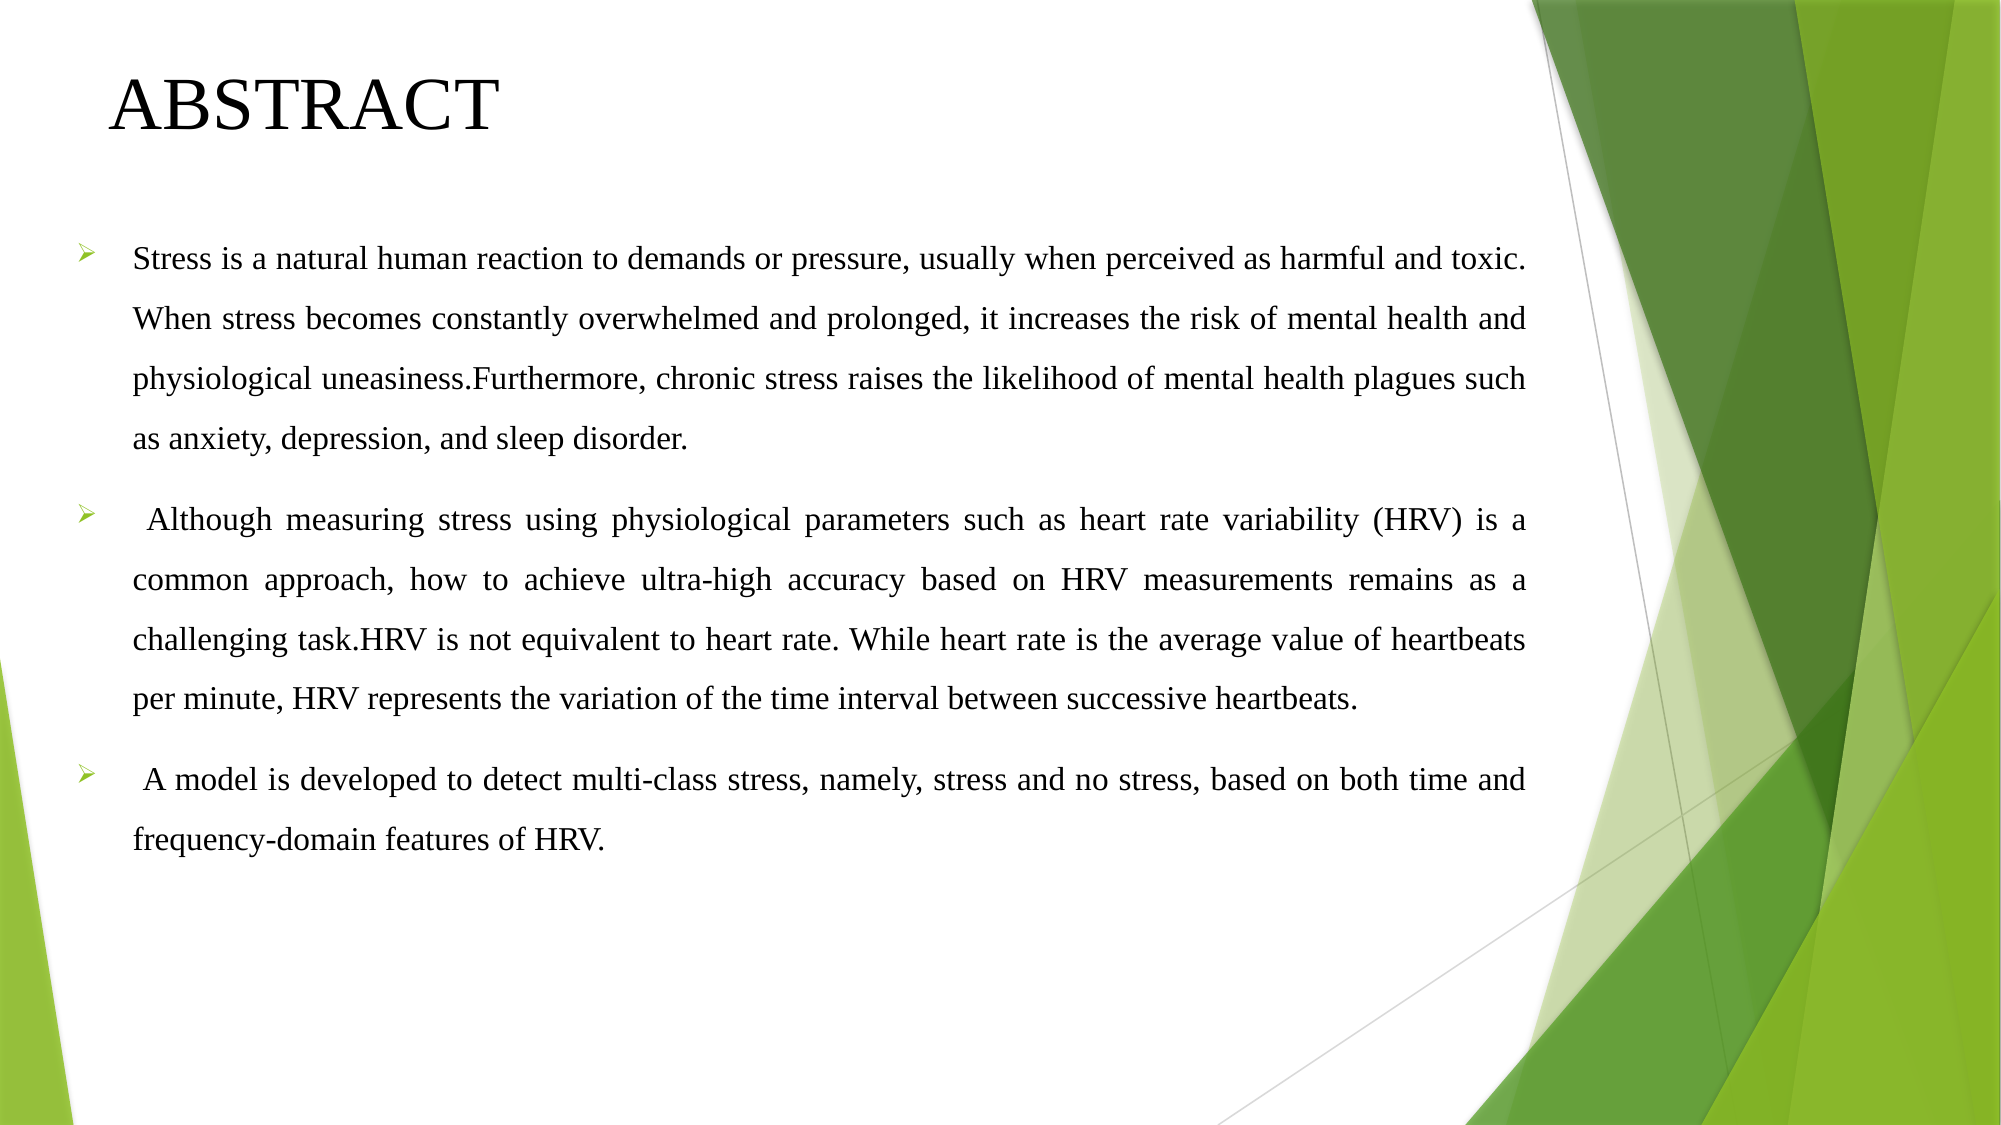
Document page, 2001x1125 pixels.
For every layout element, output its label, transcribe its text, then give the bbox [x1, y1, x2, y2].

title ABSTRACT [93, 47, 1830, 284]
list Stress is a natural human reaction to demands or pressure, usually when perceived as harmful and toxic. When stress becomes constantly overwhelmed and prolonged, it increases the risk of mental health and physiological uneasiness.Furthermore, chronic stress raises the likelihood of mental health plagues such as anxiety, depression, and sleep disorder. Although measuring stress using physiological parameters such as heart rate variability (HRV) is a common approach, how to achieve ultra-high accuracy based on HRV measurements remains as a challenging task.HRV is not equivalent to heart rate. While heart rate is the average value of heartbeats per minute, HRV represents the variation of the time interval between successive heartbeats. A model is developed to detect multi-class stress, namely, stress and no stress, based on both time and frequency-domain features of HRV. [61, 208, 1545, 1034]
